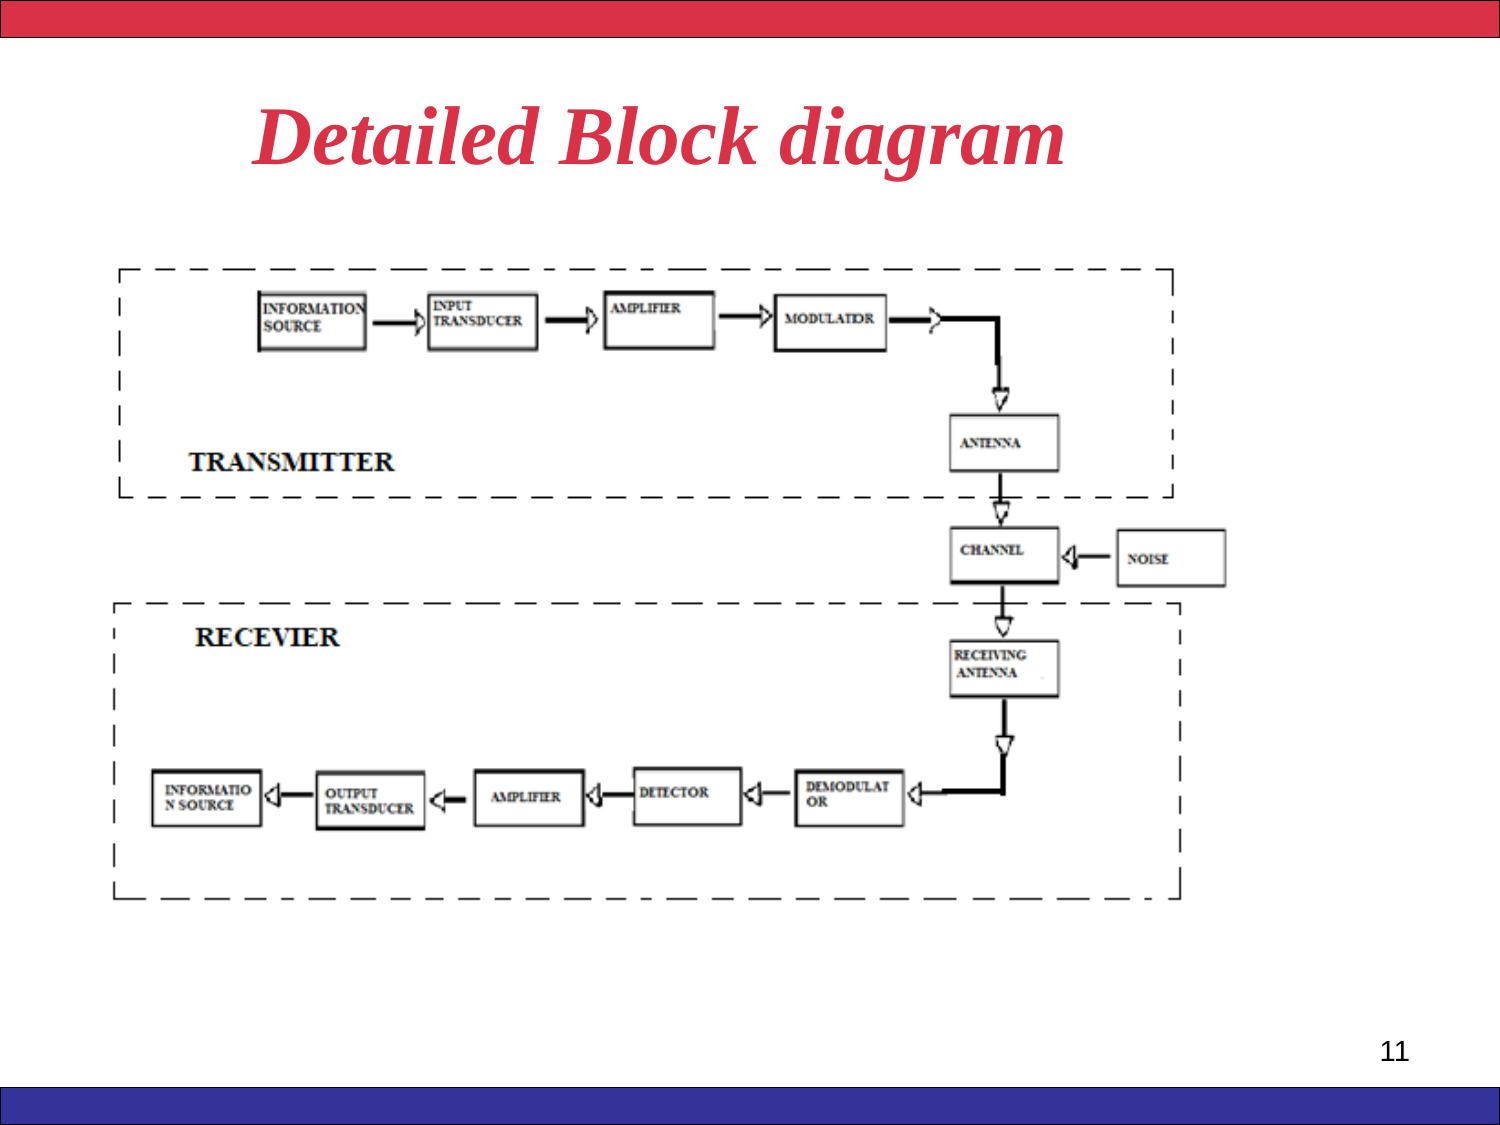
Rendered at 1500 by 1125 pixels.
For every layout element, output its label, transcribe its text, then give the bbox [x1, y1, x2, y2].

text_box Detailed Block diagram [237, 37, 1413, 225]
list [99, 246, 1238, 924]
slide_number 11 [1074, 1024, 1425, 1103]
